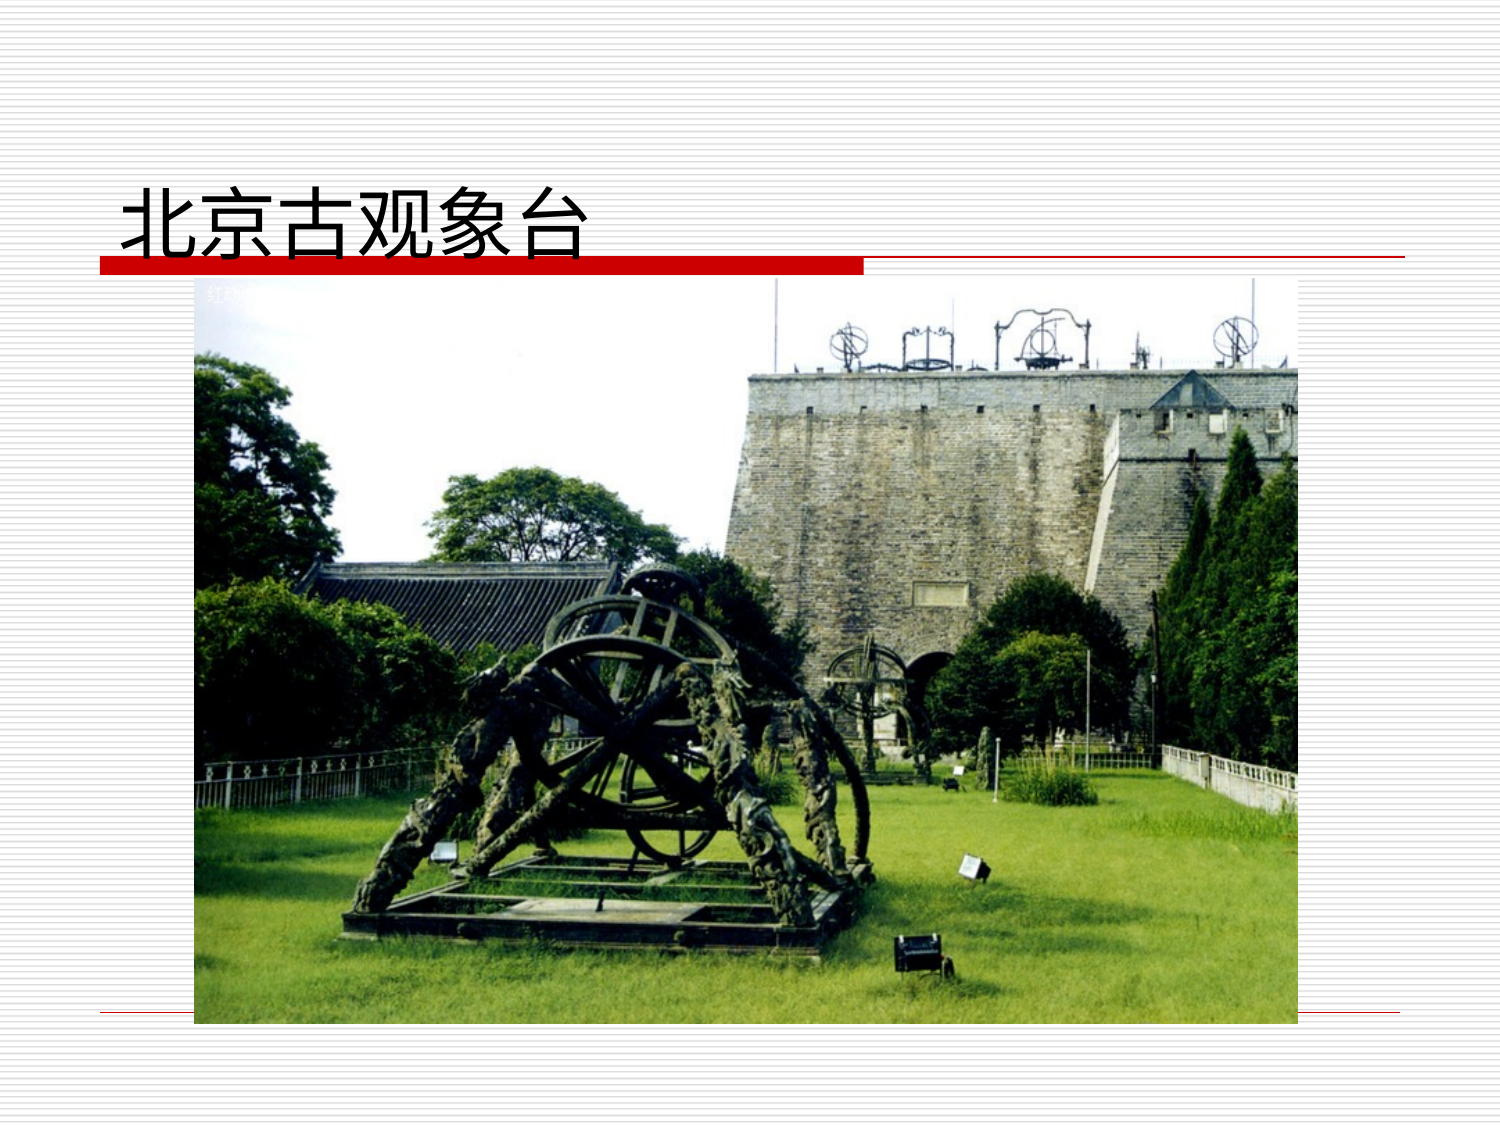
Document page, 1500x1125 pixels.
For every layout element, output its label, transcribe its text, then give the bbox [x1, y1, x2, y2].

title 北京古观象台 [103, 59, 1398, 278]
picture [0, 0, 1500, 1125]
